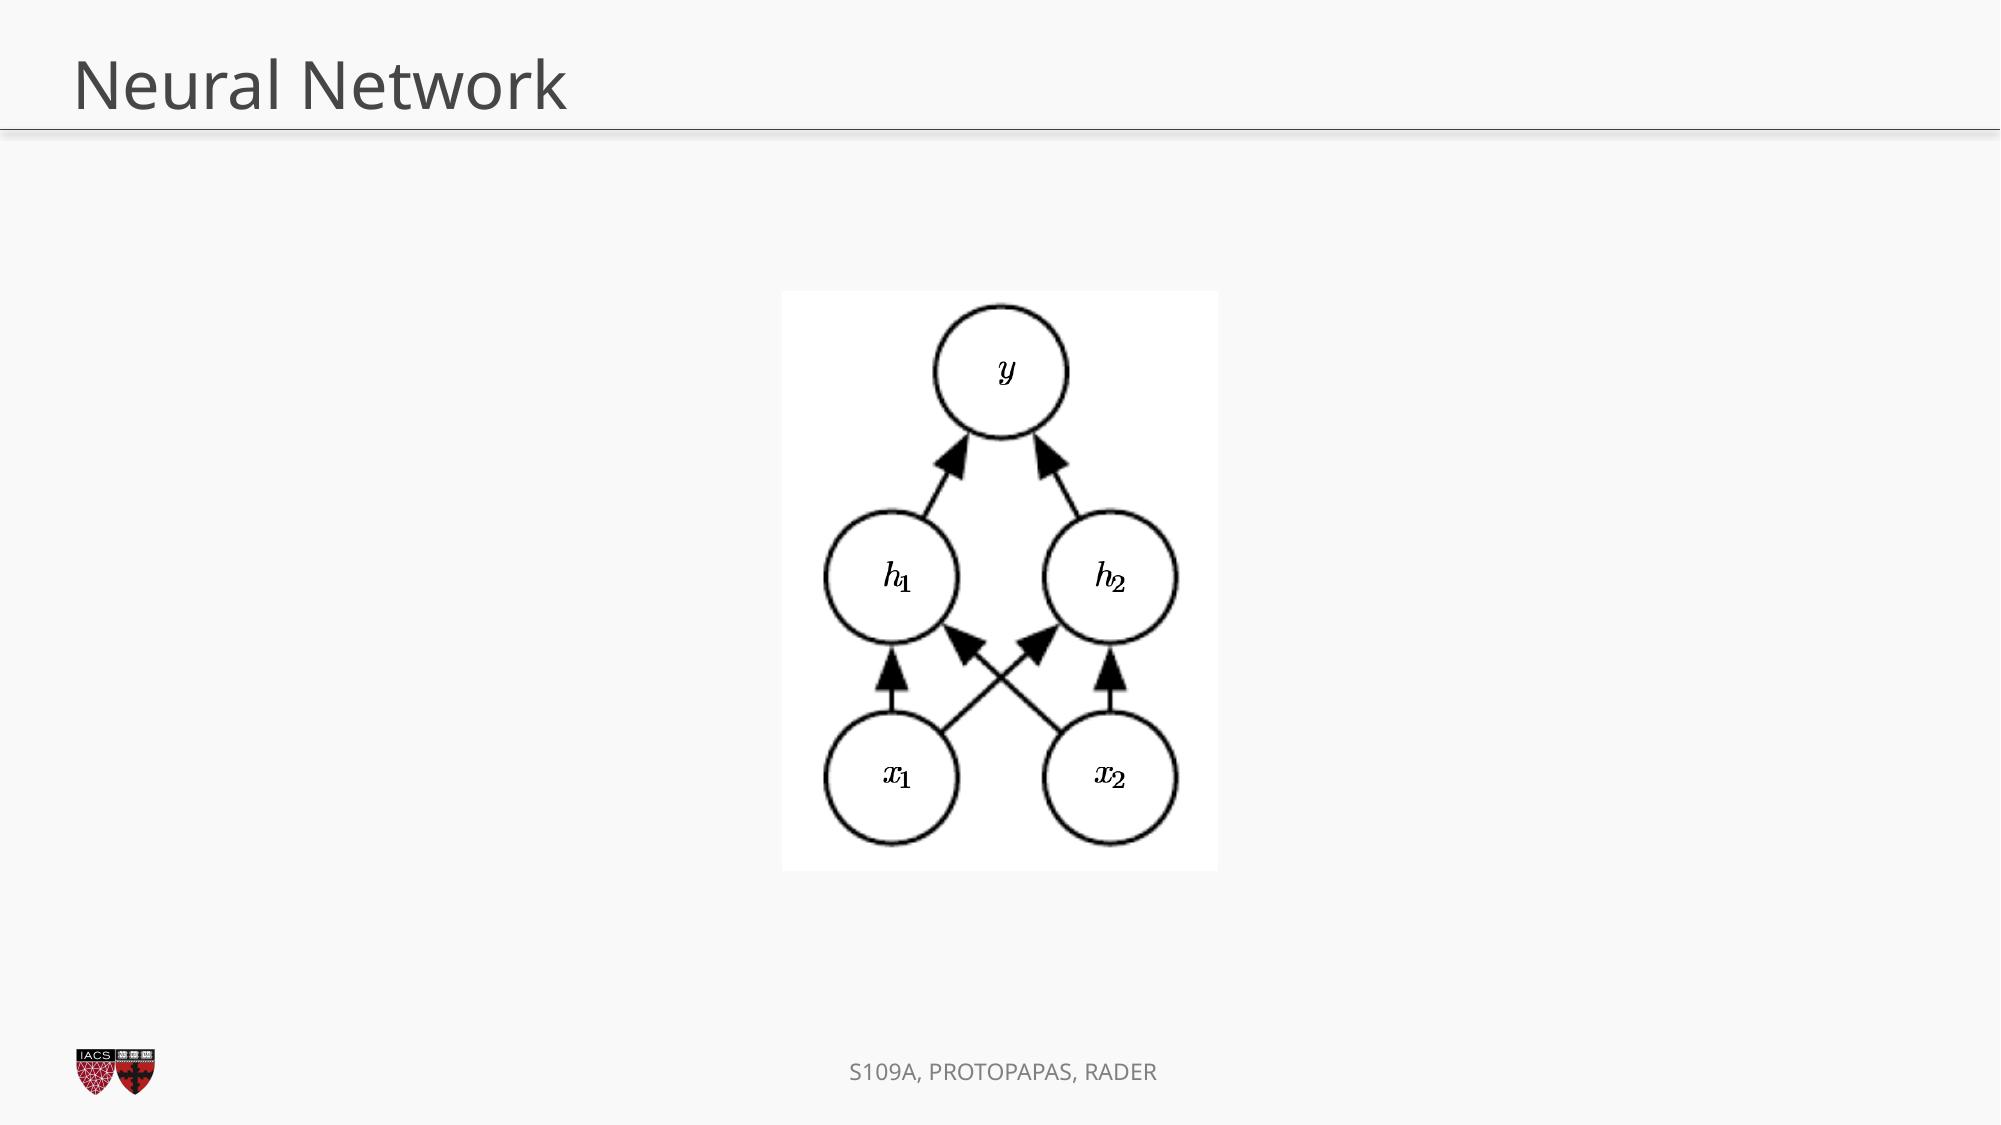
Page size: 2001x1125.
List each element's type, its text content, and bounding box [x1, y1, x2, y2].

picture [782, 291, 1218, 871]
title Neural Network [57, 35, 1943, 162]
picture [75, 1049, 155, 1095]
